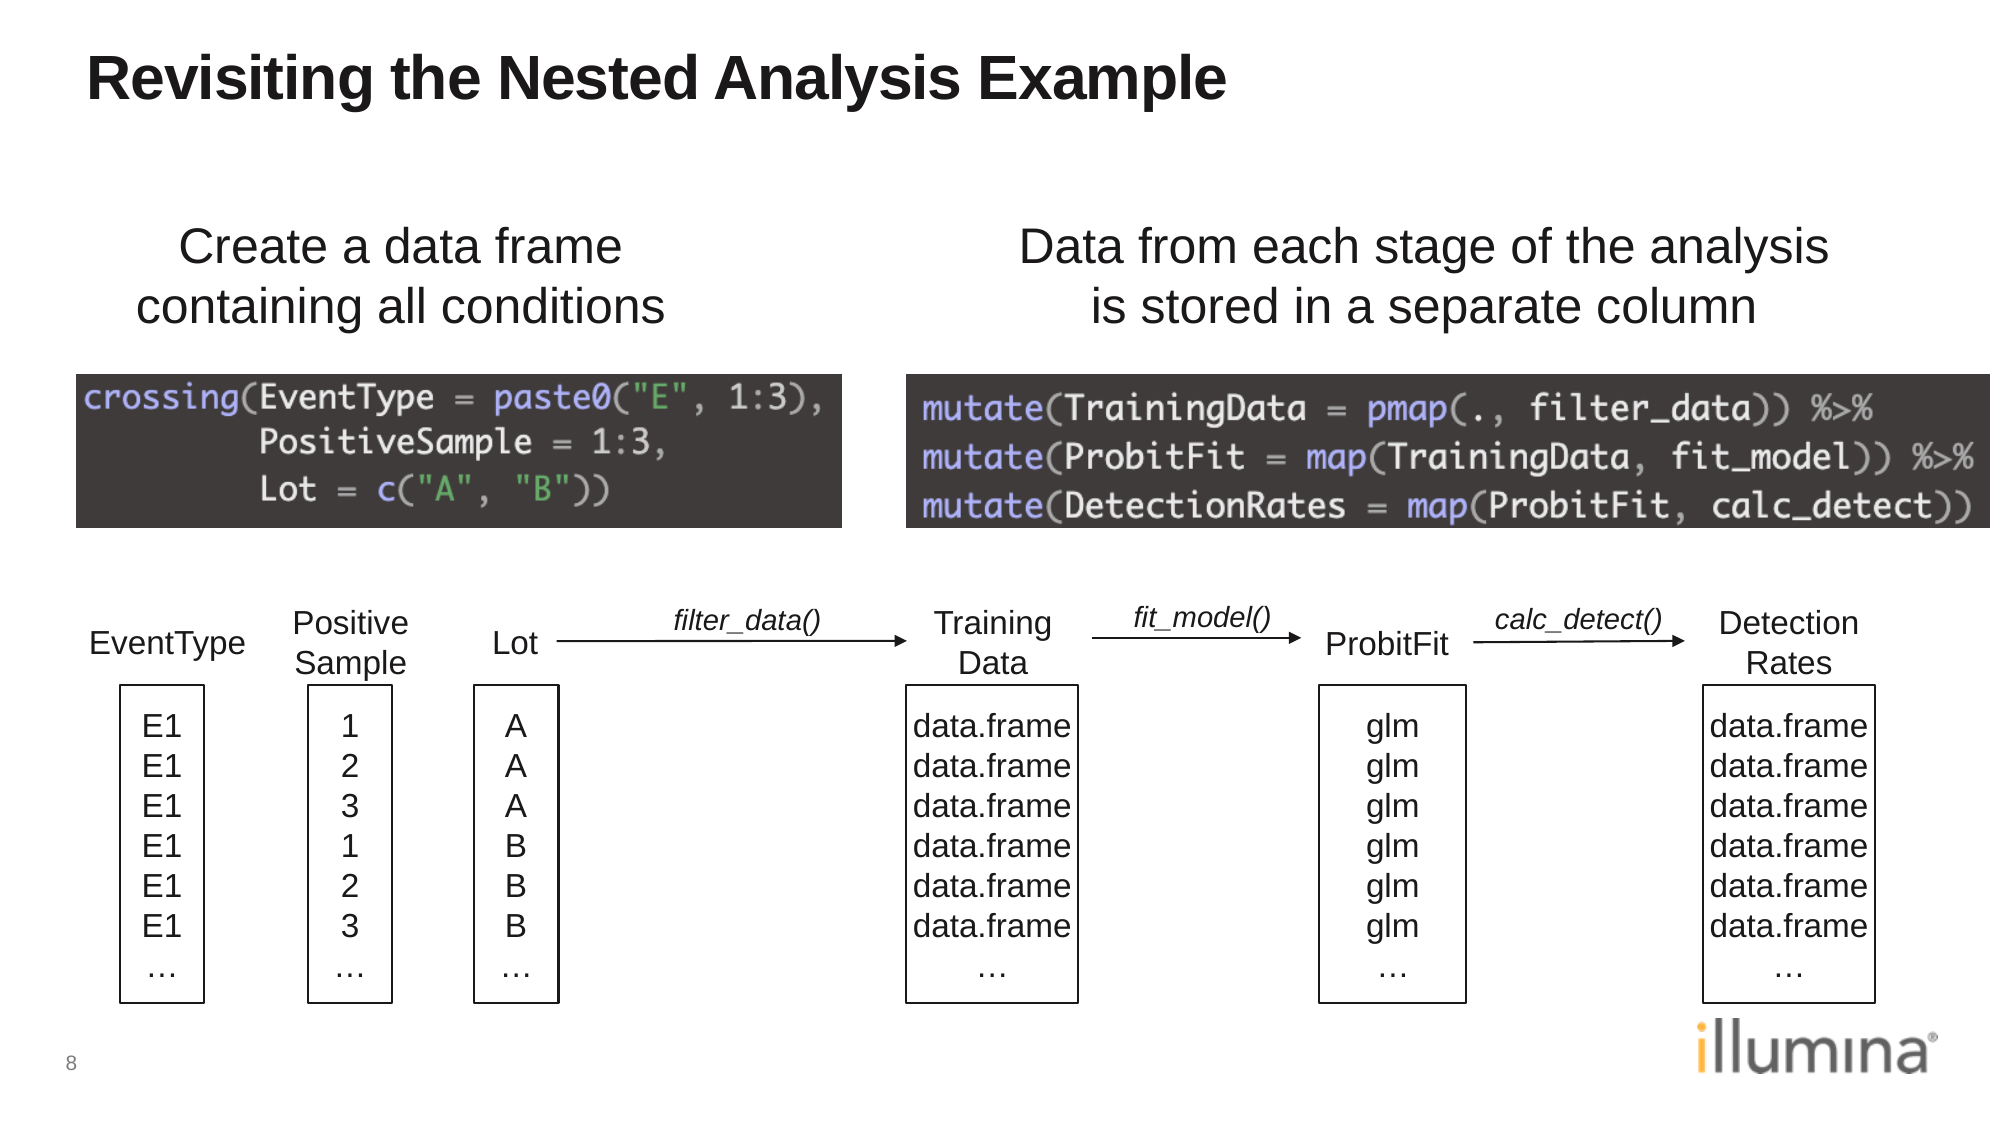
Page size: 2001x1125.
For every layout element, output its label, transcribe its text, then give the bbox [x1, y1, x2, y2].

title Revisiting the Nested Analysis Example [71, 29, 1926, 188]
picture [1697, 1018, 1938, 1074]
text_box data.frame data.frame data.frame data.frame data.frame data.frame … [906, 689, 1079, 1003]
text_box TrainingData [906, 593, 1079, 689]
text_box Create a data frame containing all conditions [90, 206, 711, 342]
picture [76, 373, 842, 528]
text_box glm glm glm glm glm glm … [1319, 684, 1467, 1003]
text_box filter_data() [643, 593, 852, 640]
text_box Lot [473, 613, 557, 669]
text_box fit_model() [1098, 591, 1307, 641]
text_box ProbitFit [1301, 614, 1474, 670]
picture [906, 374, 1991, 528]
text_box 1 2 3 1 2 3 … [307, 689, 393, 1003]
text_box EventType [64, 613, 271, 669]
text_box calc_detect() [1466, 593, 1692, 643]
text_box data.frame data.frame data.frame data.frame data.frame data.frame … [1702, 684, 1876, 1003]
text_box Positive Sample [271, 593, 430, 689]
text_box Detection Rates [1684, 593, 1894, 689]
text_box E1 E1 E1 E1 E1 E1 … [119, 684, 205, 1003]
text_box A A A B B B … [473, 684, 559, 1003]
text_box Data from each stage of the analysis is stored in a separate column [999, 206, 1849, 342]
